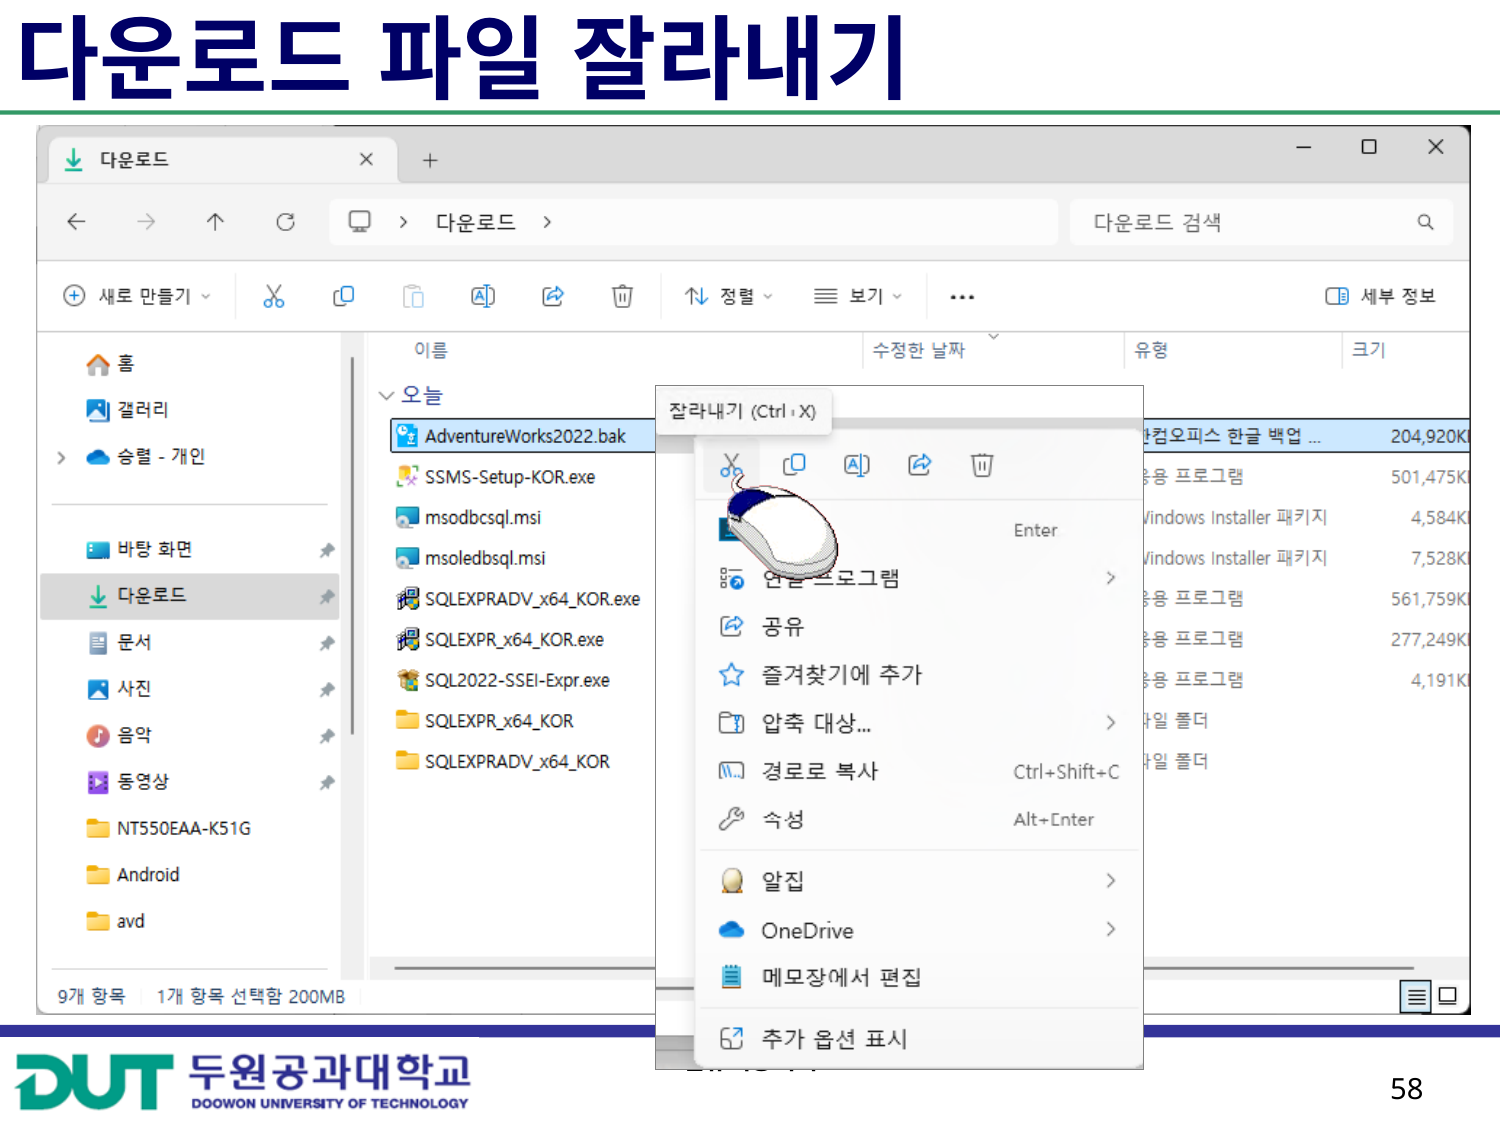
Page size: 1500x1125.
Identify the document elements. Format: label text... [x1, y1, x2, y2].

title 다운로드 파일 잘라내기 [0, 0, 1500, 113]
picture [36, 125, 1471, 1070]
picture [0, 1037, 479, 1125]
